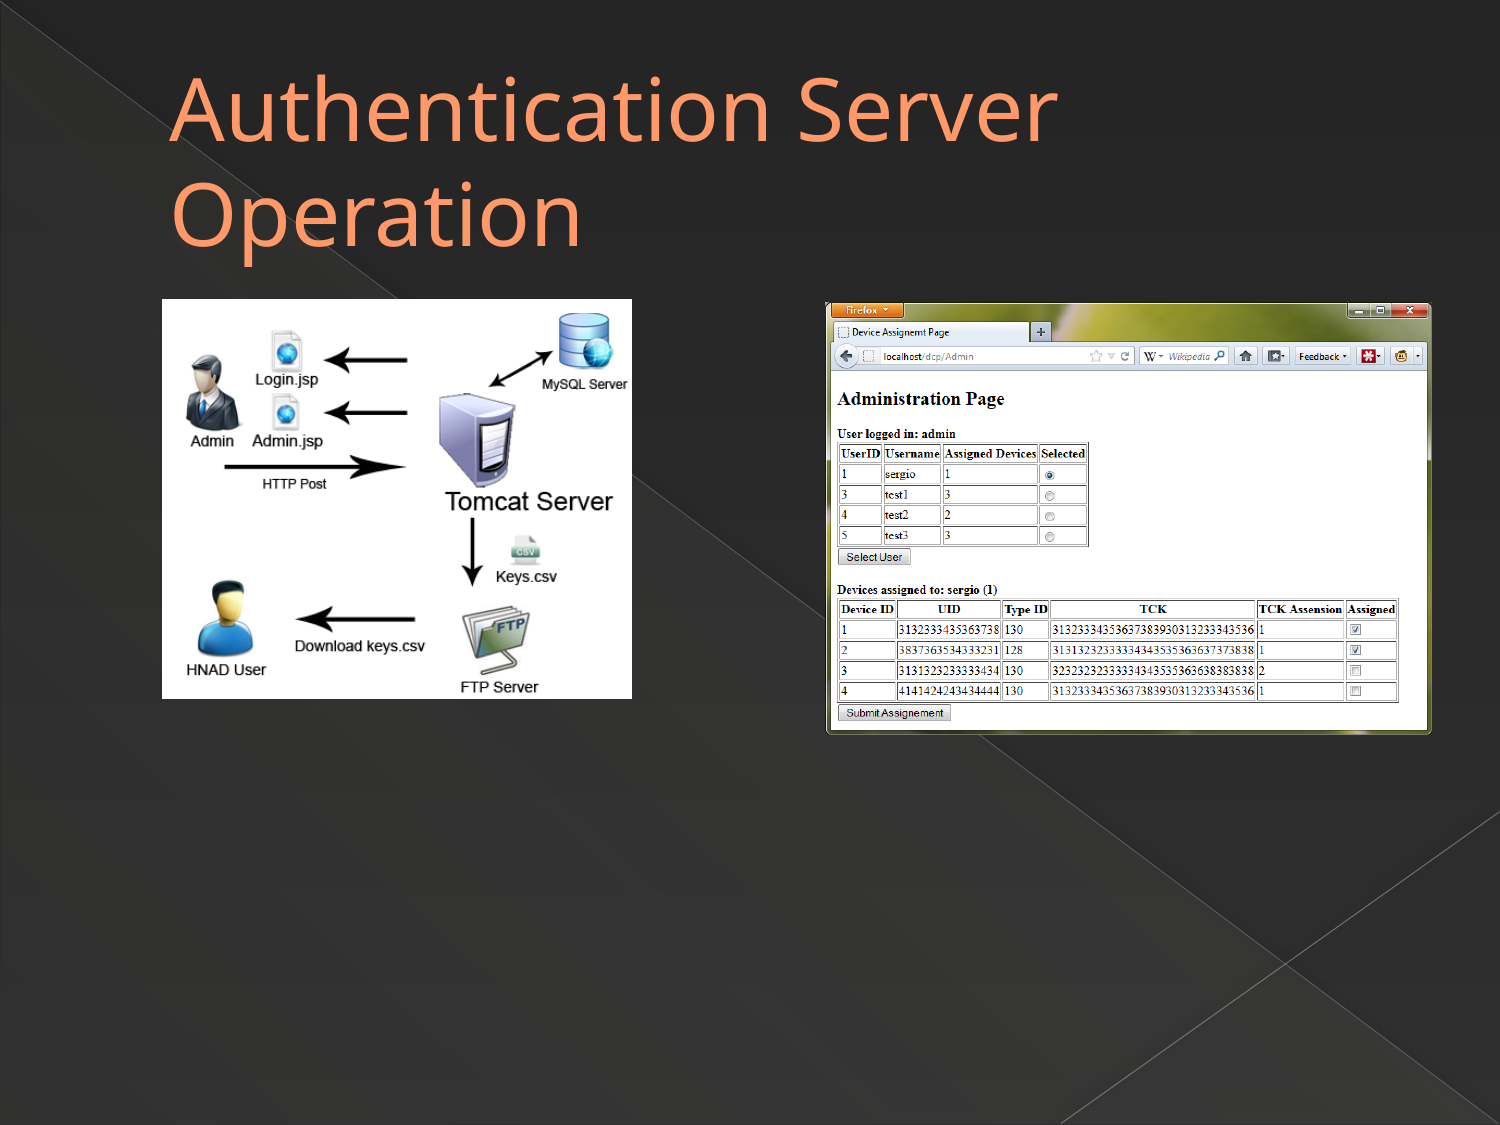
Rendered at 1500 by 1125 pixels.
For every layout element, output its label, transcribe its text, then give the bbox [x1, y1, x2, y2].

picture [824, 302, 1432, 735]
title Authentication Server Operation [75, 43, 1425, 274]
picture [162, 299, 632, 699]
